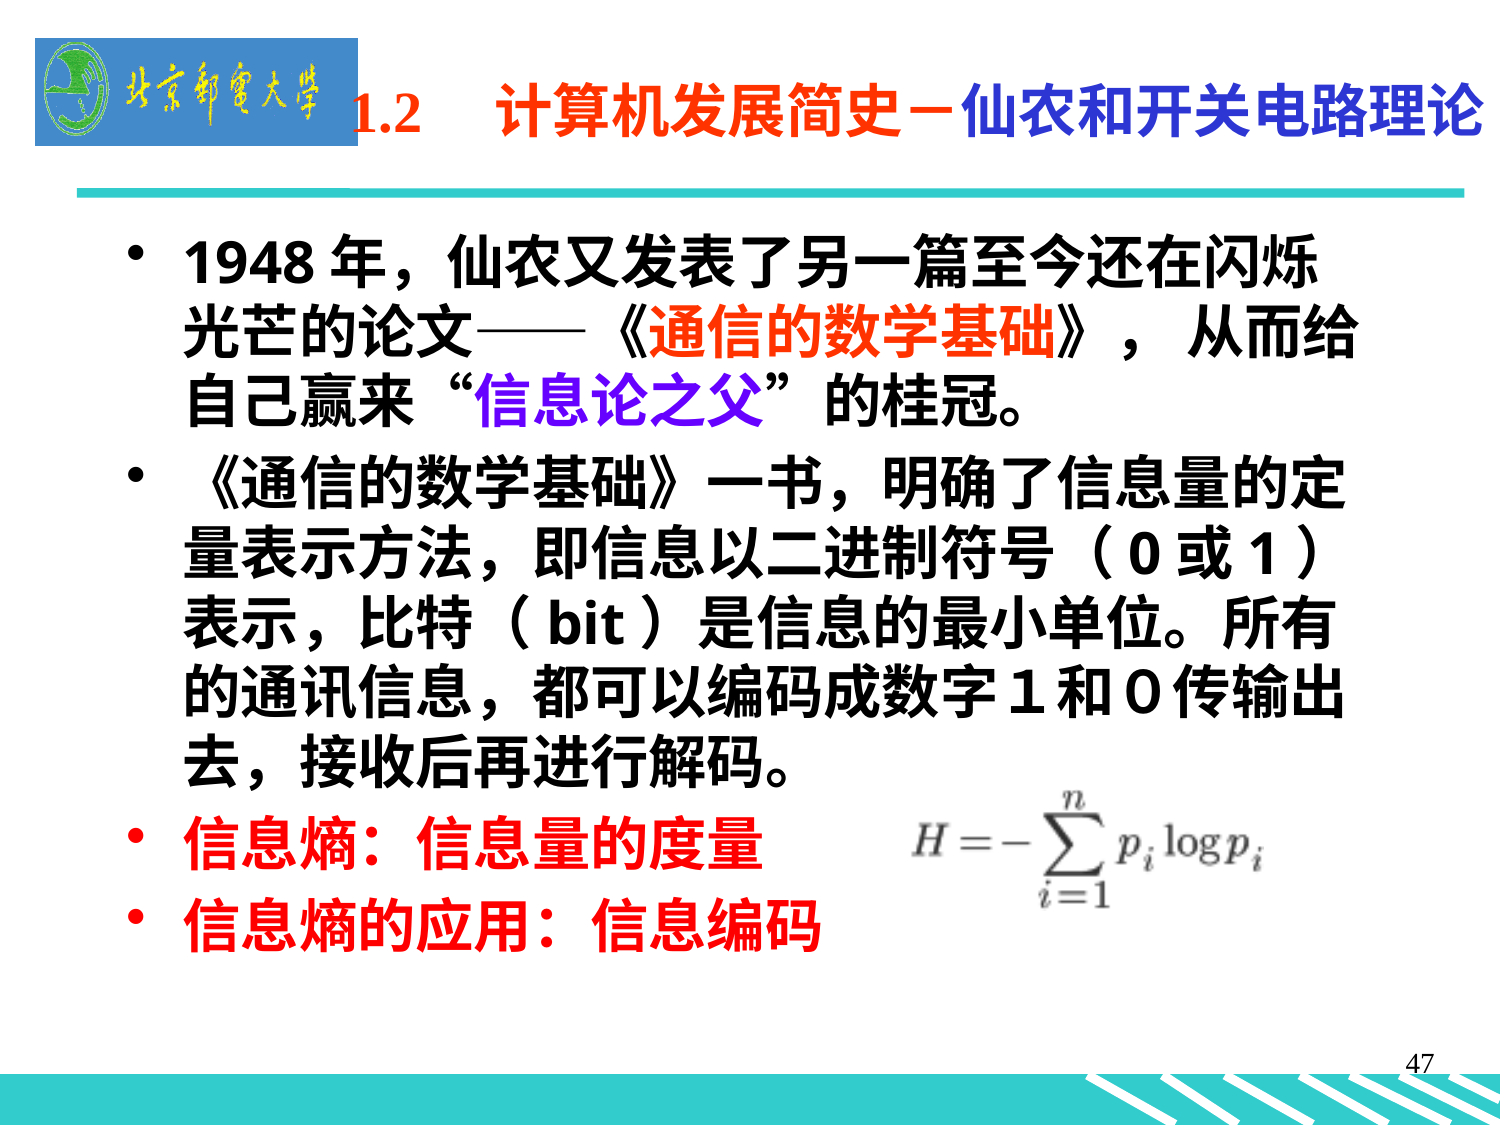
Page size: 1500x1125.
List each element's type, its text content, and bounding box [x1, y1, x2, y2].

title 1.2 计算机发展简史－仙农和开关电路理论 [206, 0, 1500, 218]
list 1948年，仙农又发表了另一篇至今还在闪烁光芒的论文——《通信的数学基础》， 从而给自己赢来“信息论之父”的桂冠。 《通信的数学基础》一书，明确了信息量的定量表示方法，即信息以二进制符号（0或1）表示，比特（bit）是信息的最小单位。所有的通讯信息，都可以编码成数字１和０传输出去，接收后再进行解码。 信息熵：信息量的度量 信息熵的应用：信息编码 [111, 217, 1387, 1038]
picture [910, 788, 1264, 911]
text_box 47 [1137, 1037, 1450, 1113]
picture [34, 37, 206, 146]
